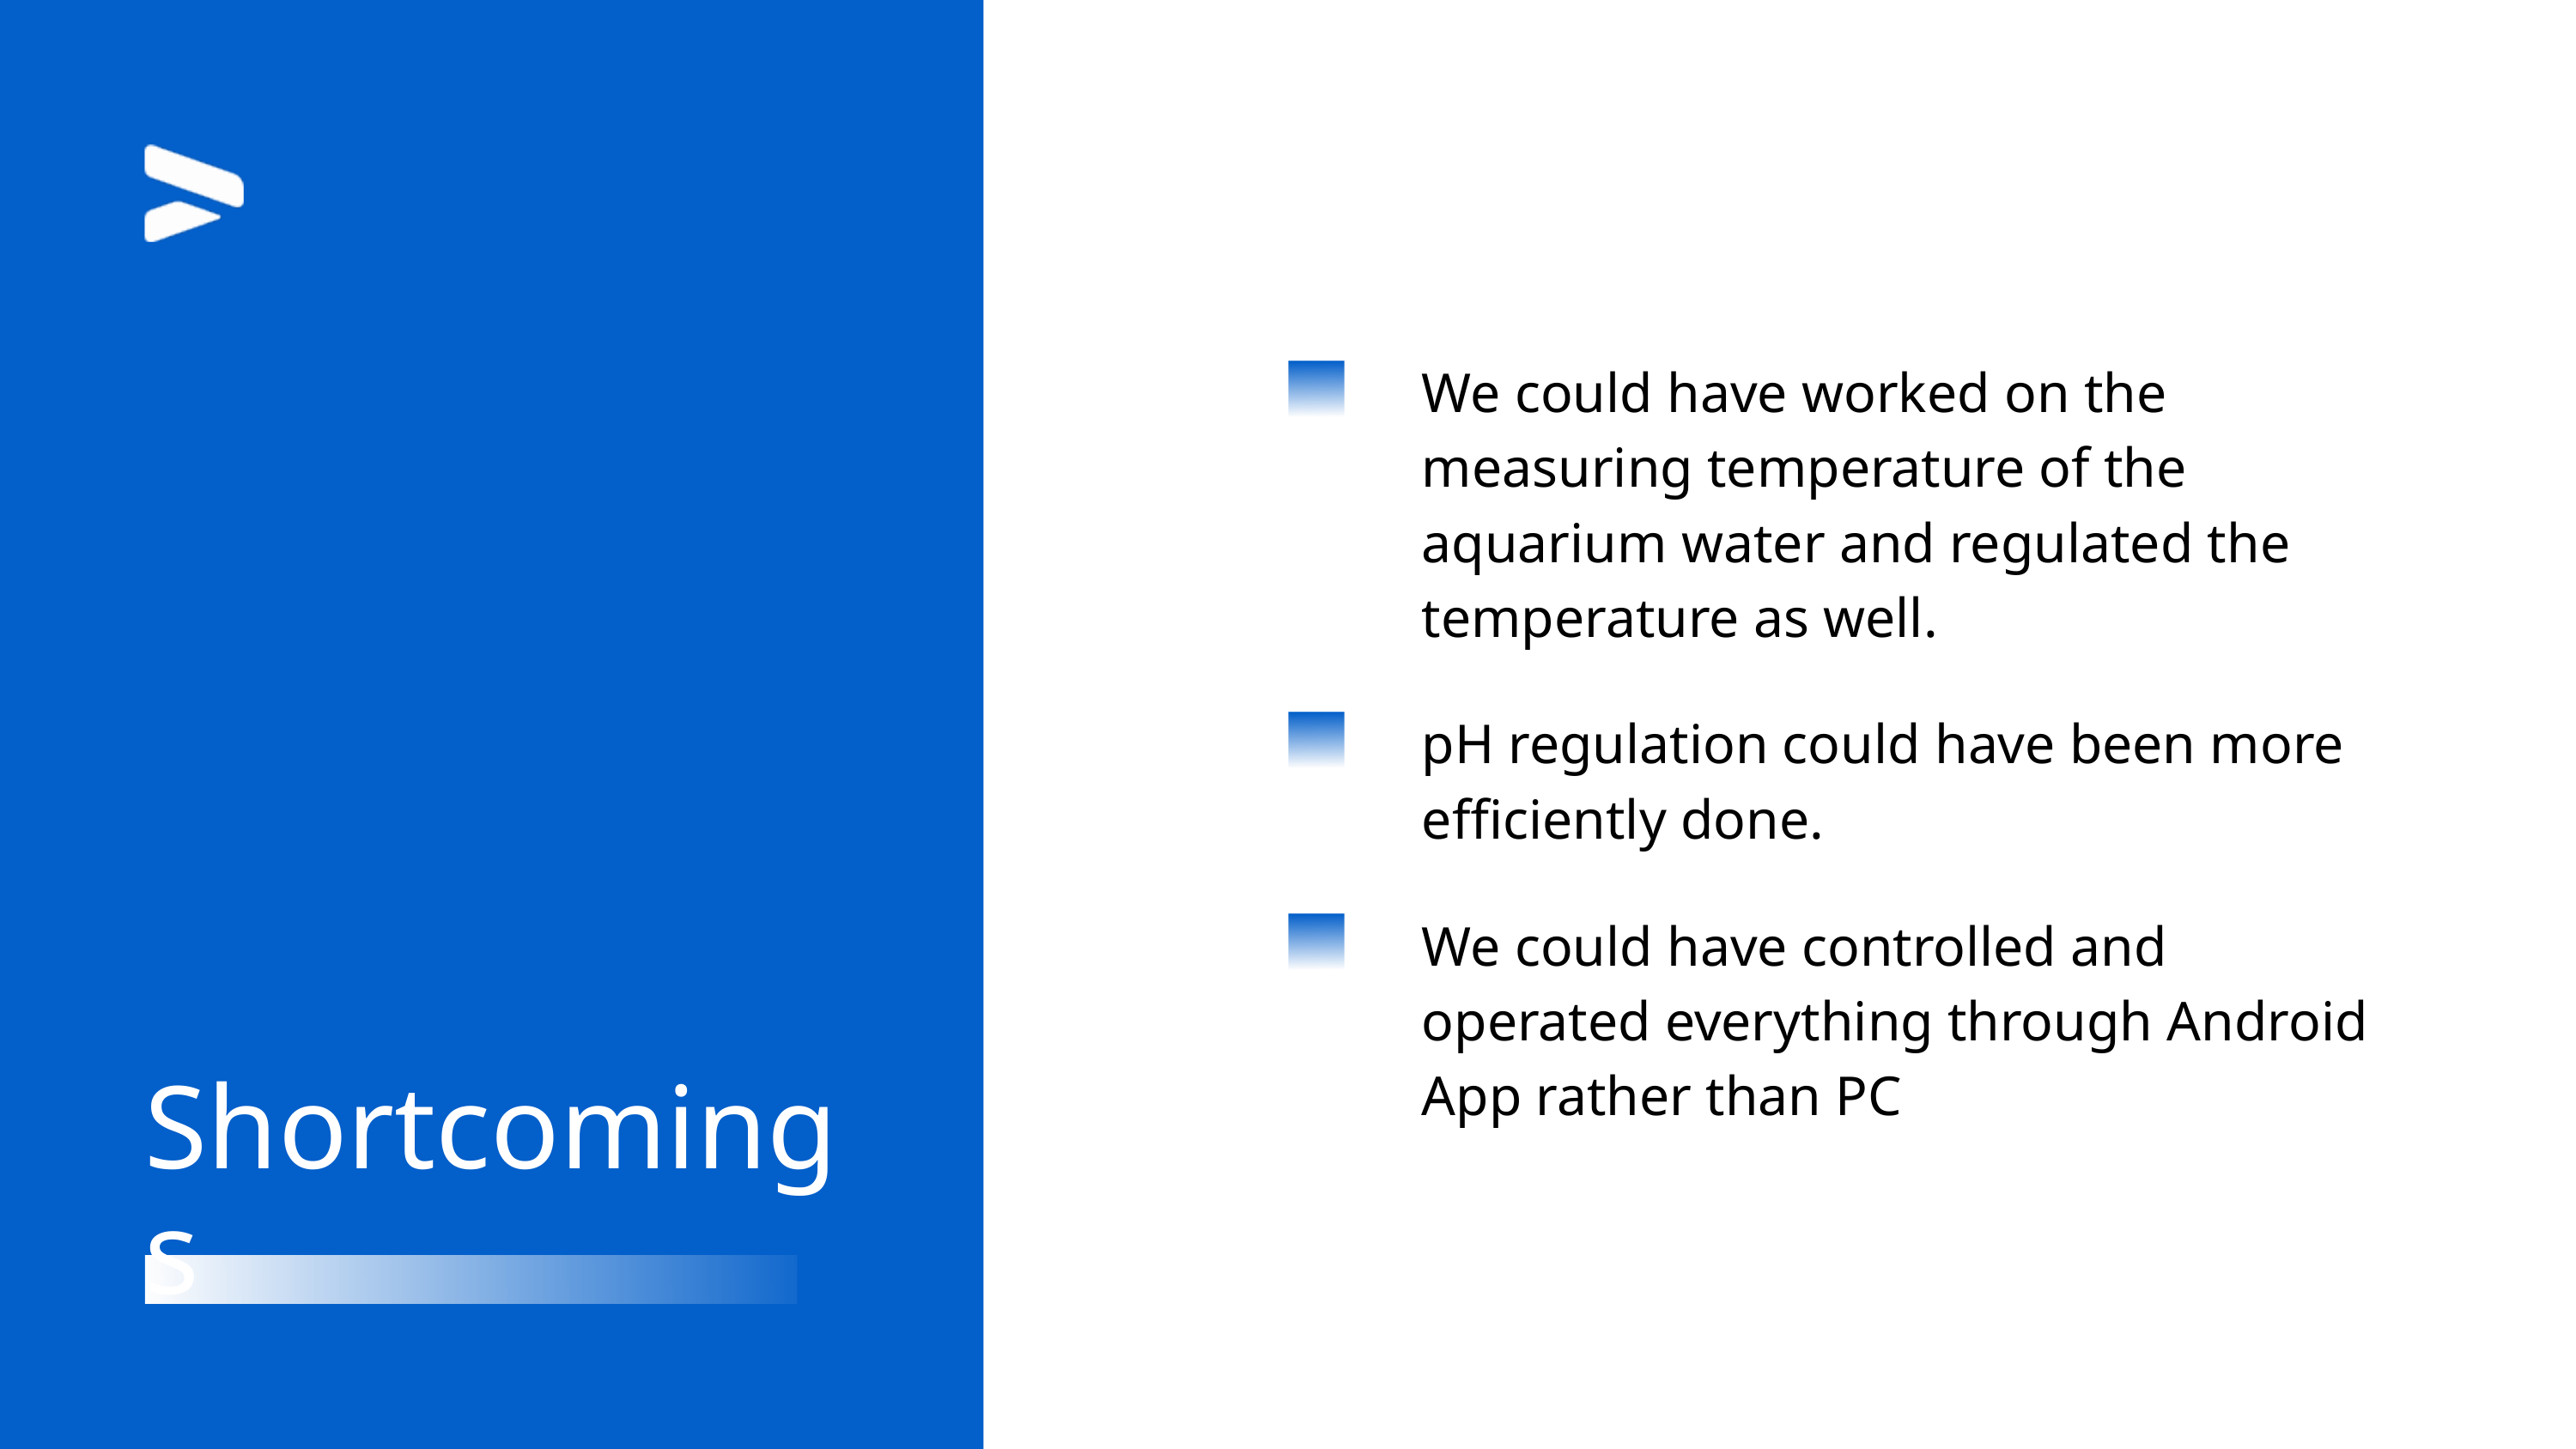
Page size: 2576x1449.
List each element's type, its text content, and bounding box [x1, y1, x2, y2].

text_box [1287, 704, 2386, 845]
text_box Shortcomings [144, 1065, 891, 1318]
text_box [0, 0, 984, 1449]
picture [144, 1255, 798, 1304]
picture [145, 143, 244, 244]
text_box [1287, 906, 2386, 1121]
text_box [1287, 353, 2386, 644]
